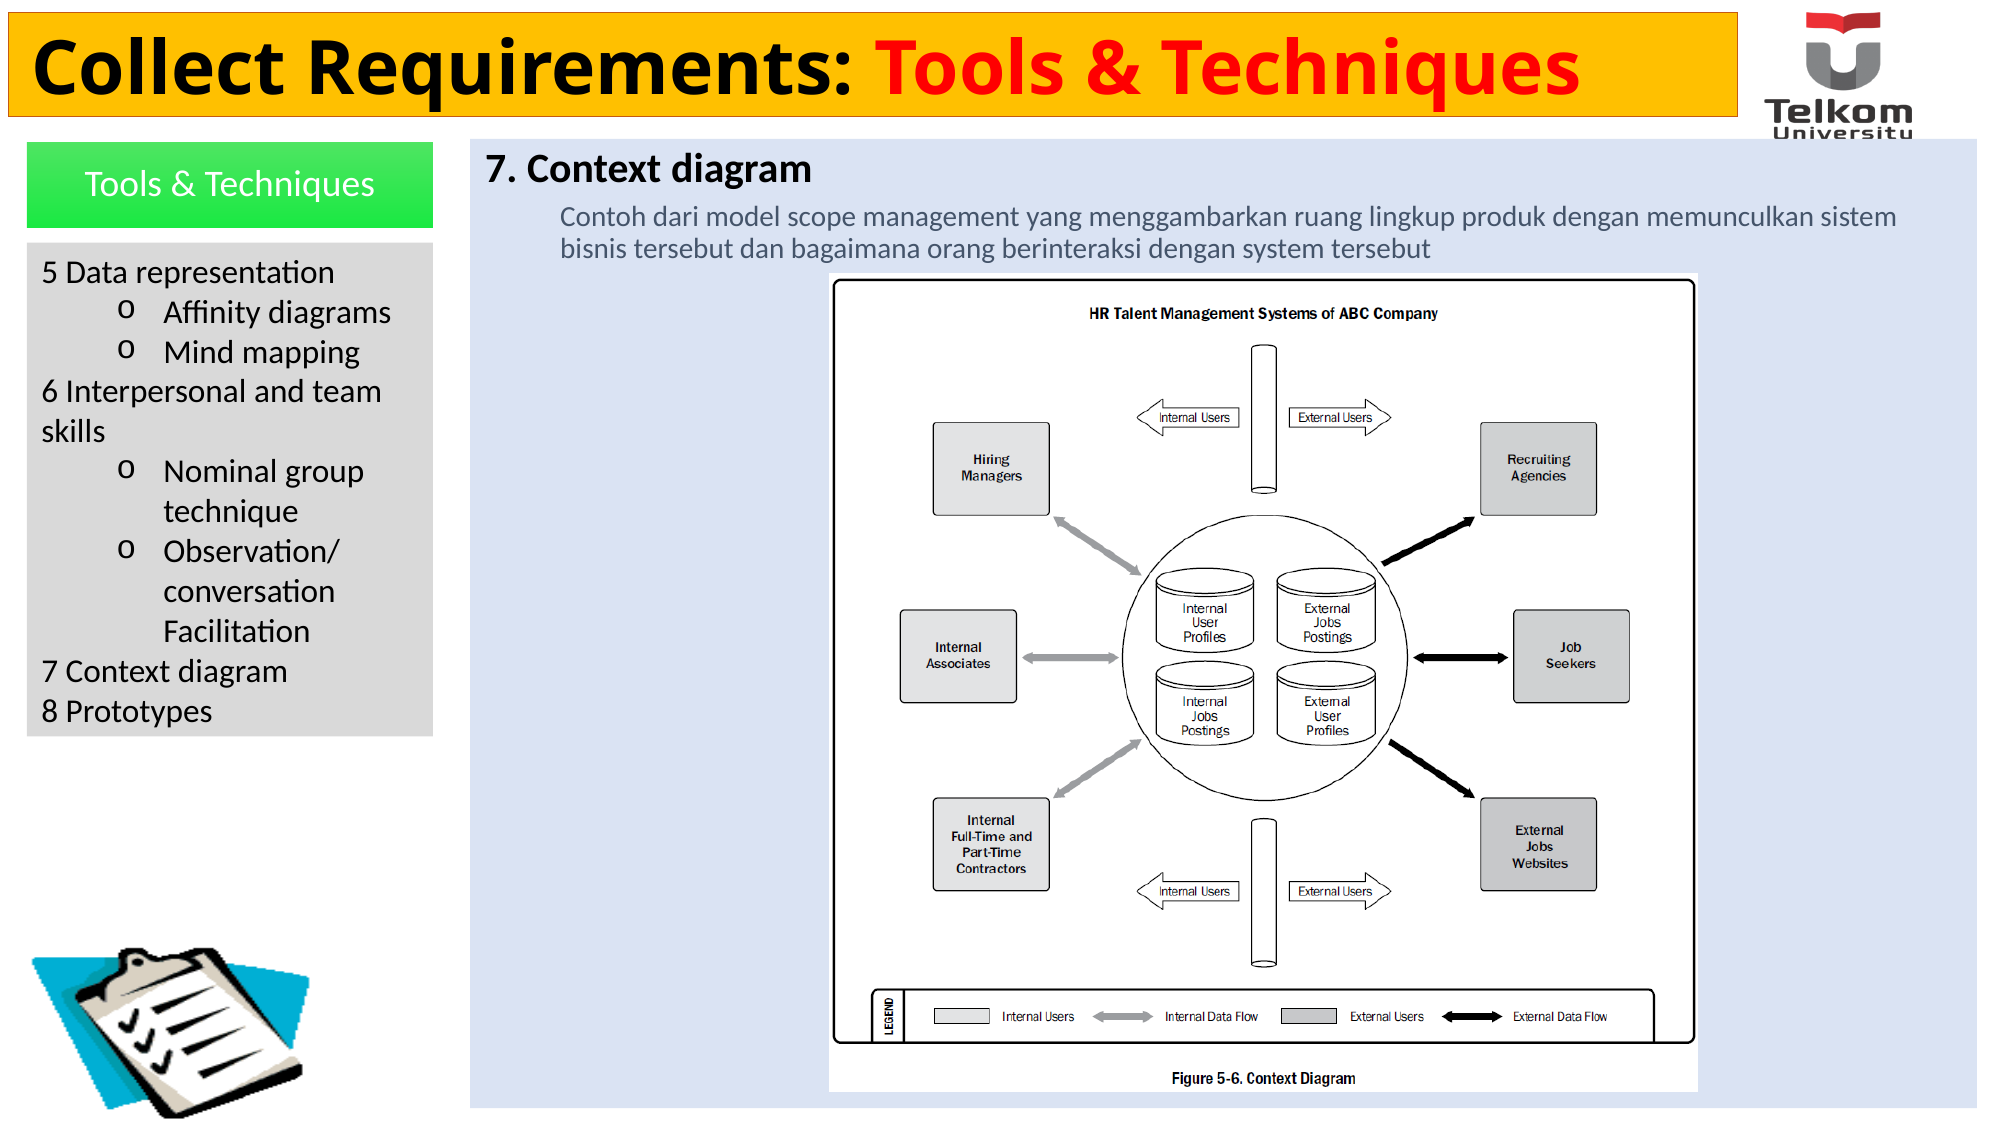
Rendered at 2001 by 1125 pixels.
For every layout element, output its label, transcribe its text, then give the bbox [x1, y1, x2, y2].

text_box 5 Data representation Affinity diagrams Mind mapping 6 Interpersonal and team skills Nominal group technique Observation/ conversation Facilitation 7 Context diagram 8 Prototypes [26, 242, 433, 737]
picture [829, 273, 1698, 1092]
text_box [26, 142, 433, 228]
picture [1764, 12, 1912, 143]
text_box Collect Requirements: Tools & Techniques [8, 12, 1738, 117]
list 7. Context diagram Contoh dari model scope management yang menggambarkan ruang lingkup produk dengan memunculkan sistem bisnis tersebut dan bagaimana orang berinteraksi dengan system tersebut [470, 138, 1977, 1109]
picture [26, 939, 321, 1125]
